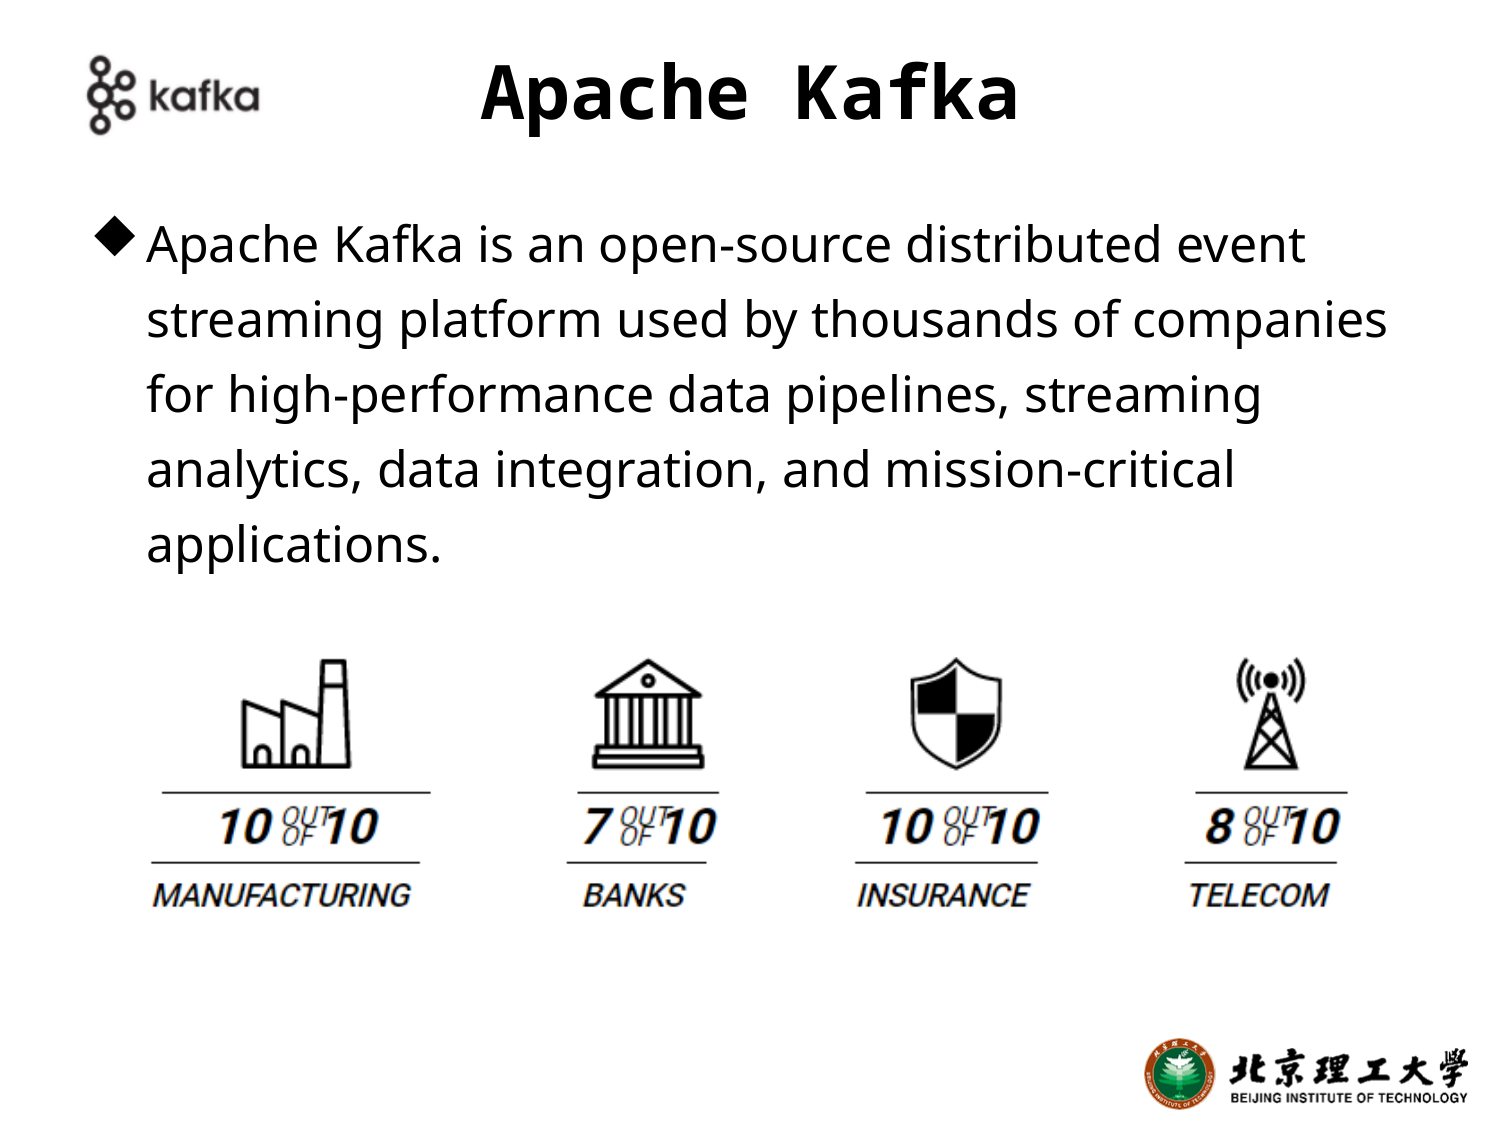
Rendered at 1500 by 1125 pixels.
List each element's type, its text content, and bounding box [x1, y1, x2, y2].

picture [123, 638, 1400, 935]
list Apache Kafka is an open-source distributed event streaming platform used by thousands of companies for high-performance data pipelines, streaming analytics, data integration, and mission-critical applications. [75, 190, 1425, 622]
title Apache Kafka [76, 17, 1425, 163]
picture [1144, 1038, 1468, 1110]
picture [76, 41, 275, 140]
